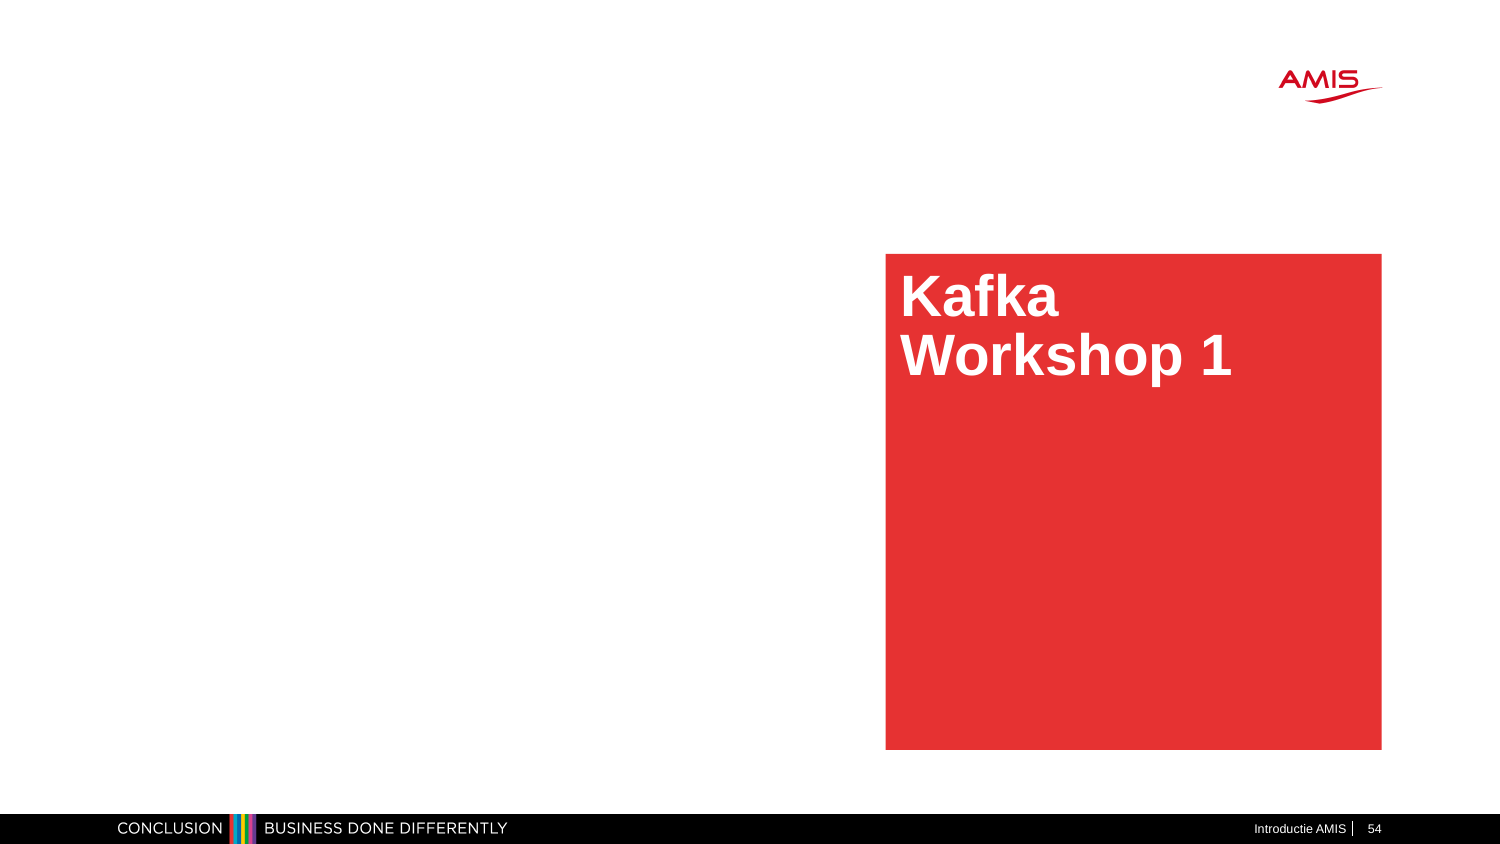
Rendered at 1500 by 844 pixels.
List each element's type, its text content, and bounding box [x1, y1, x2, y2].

picture [239, 814, 1500, 844]
footer Introductie AMIS [814, 820, 1347, 839]
picture [0, 814, 236, 844]
list Kafka Workshop 1 [885, 253, 1382, 750]
picture [1181, 58, 1388, 106]
slide_number 54 [1358, 820, 1382, 839]
